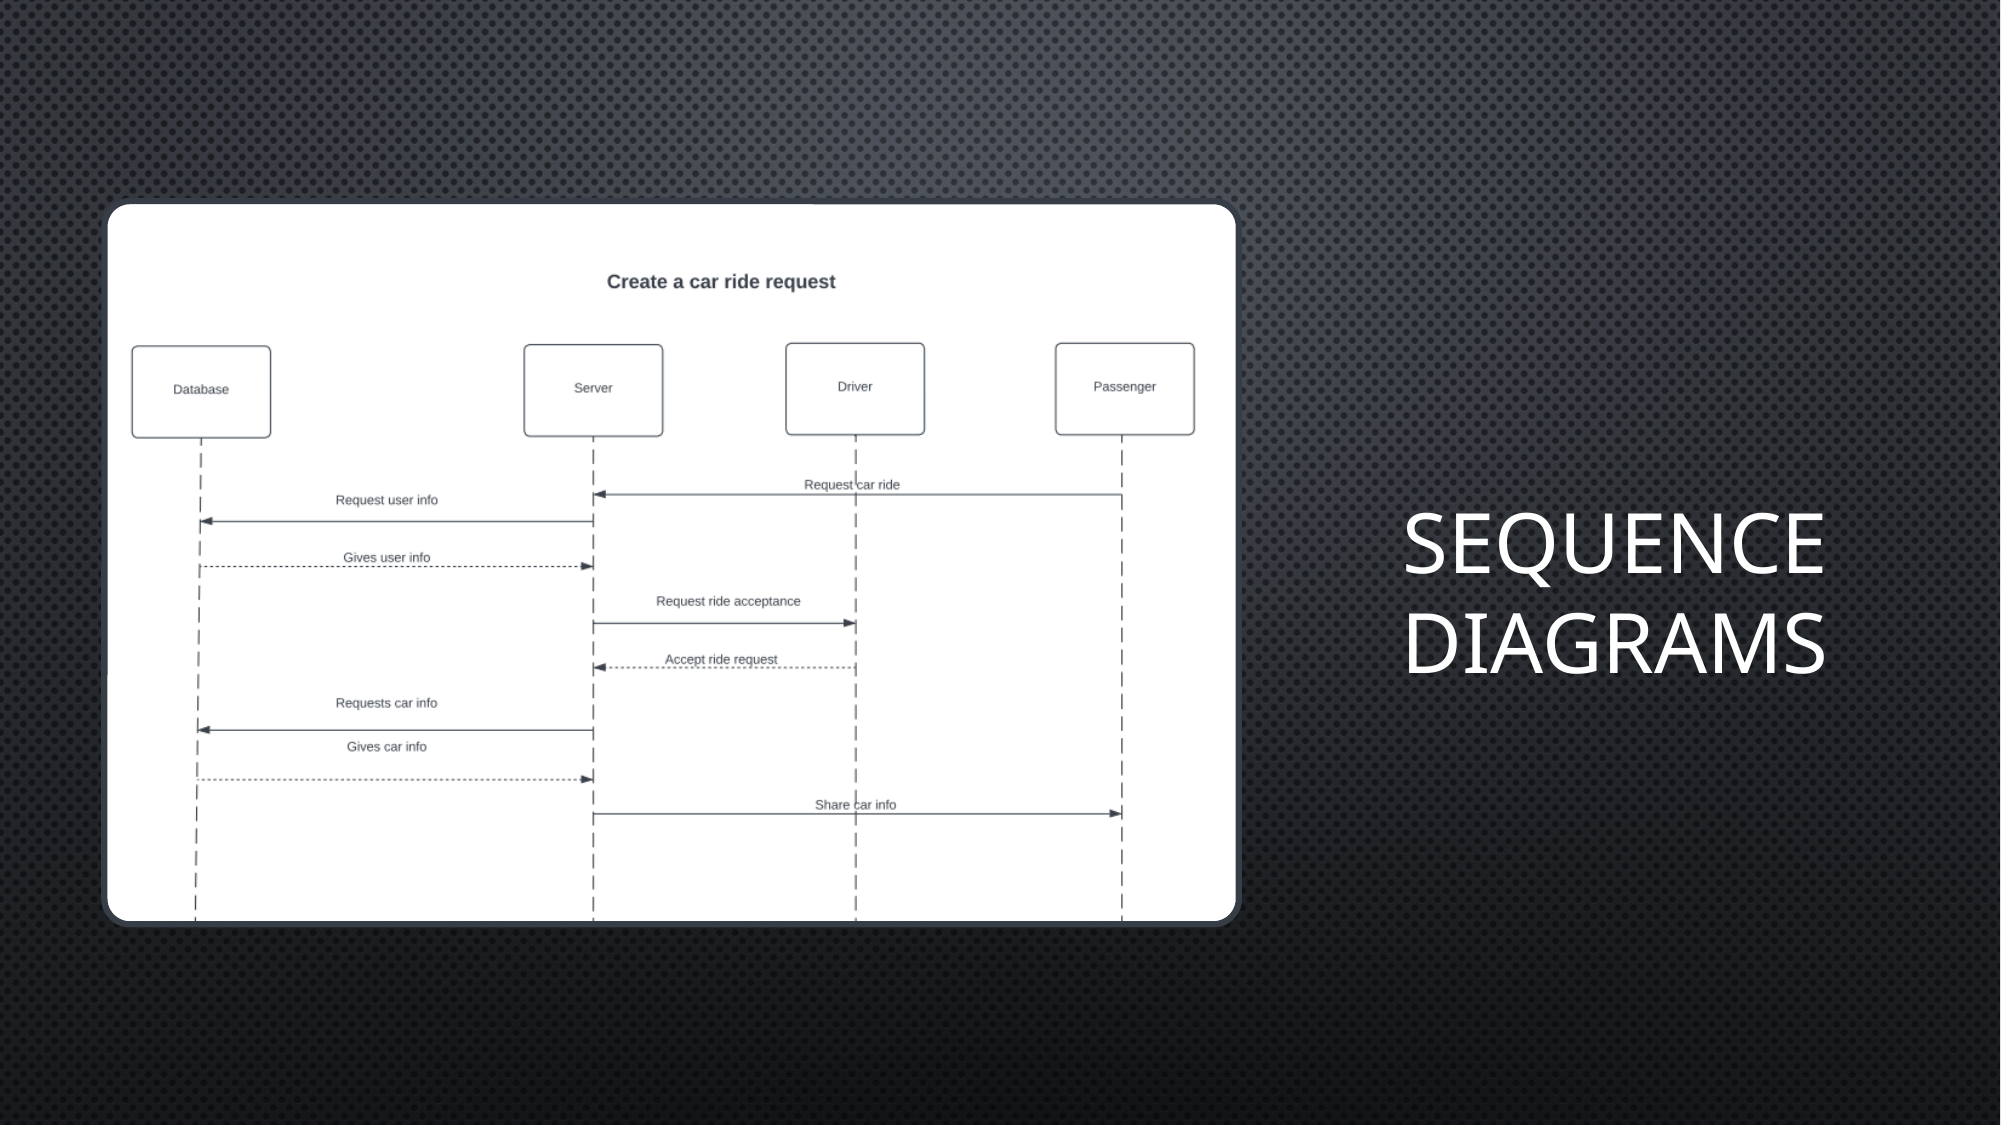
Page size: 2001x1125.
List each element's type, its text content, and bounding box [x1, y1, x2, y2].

title Sequence diagrams [1339, 99, 1892, 698]
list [104, 200, 1240, 925]
